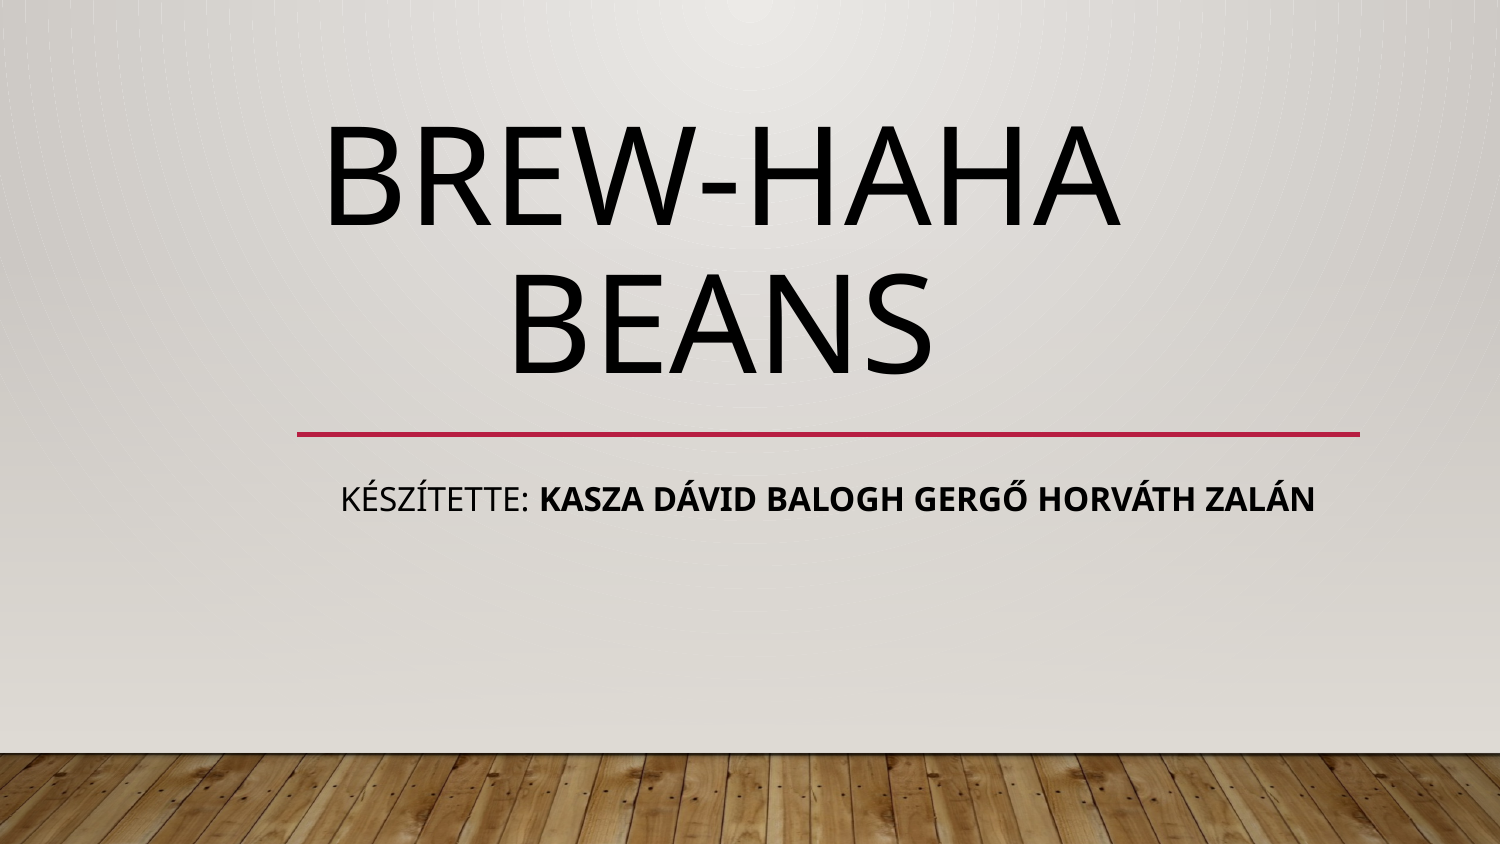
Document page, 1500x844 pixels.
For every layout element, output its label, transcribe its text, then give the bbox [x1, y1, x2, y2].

subtitle Készítette: Kasza Dávid Balogh Gergő Horváth Zalán [297, 434, 1361, 555]
picture [0, 753, 1500, 844]
title Brew-haha Beans [80, 98, 1361, 412]
